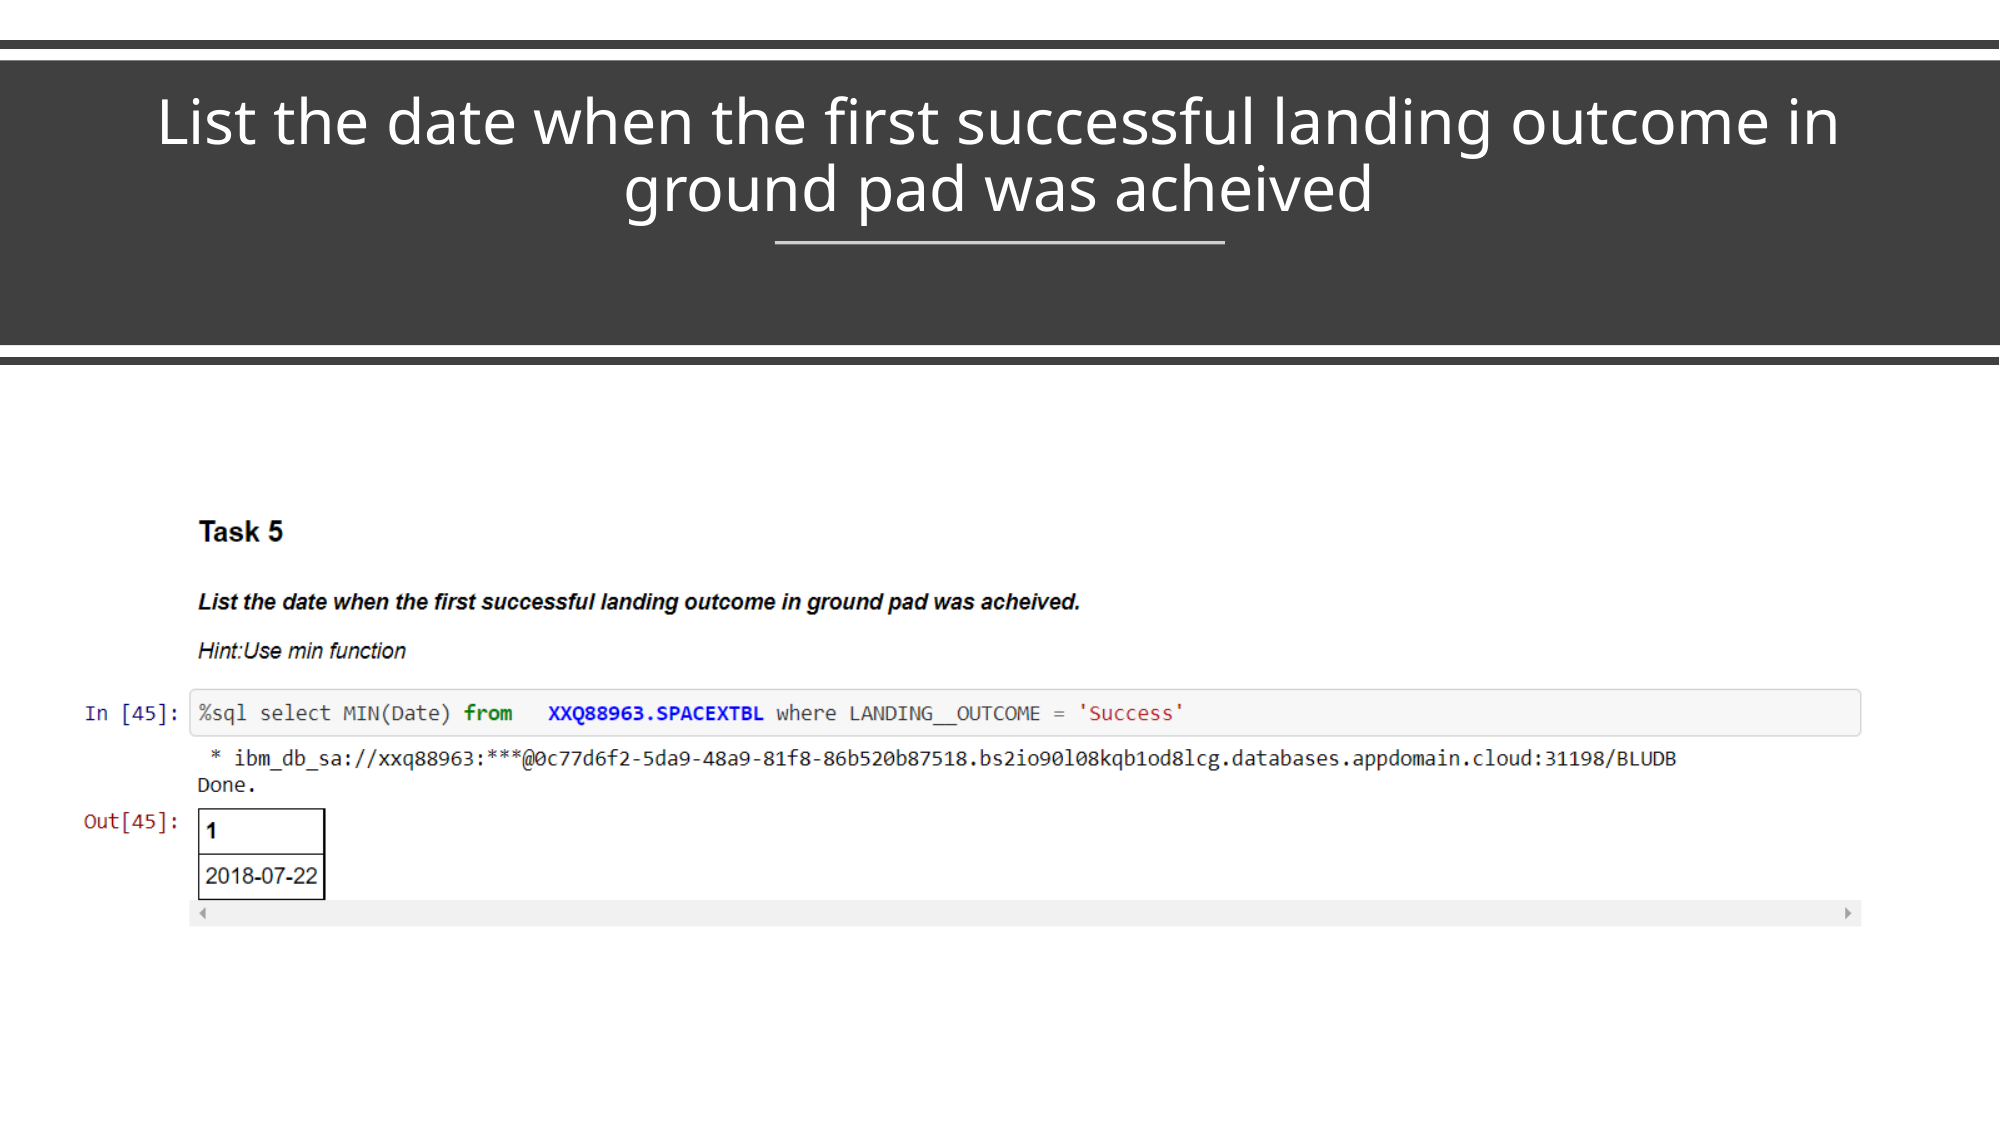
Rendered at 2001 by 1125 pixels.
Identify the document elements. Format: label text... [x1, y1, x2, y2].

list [52, 499, 1939, 953]
title List the date when the first successful landing outcome in ground pad was acheived [86, 80, 1914, 233]
text_box [0, 59, 2000, 346]
